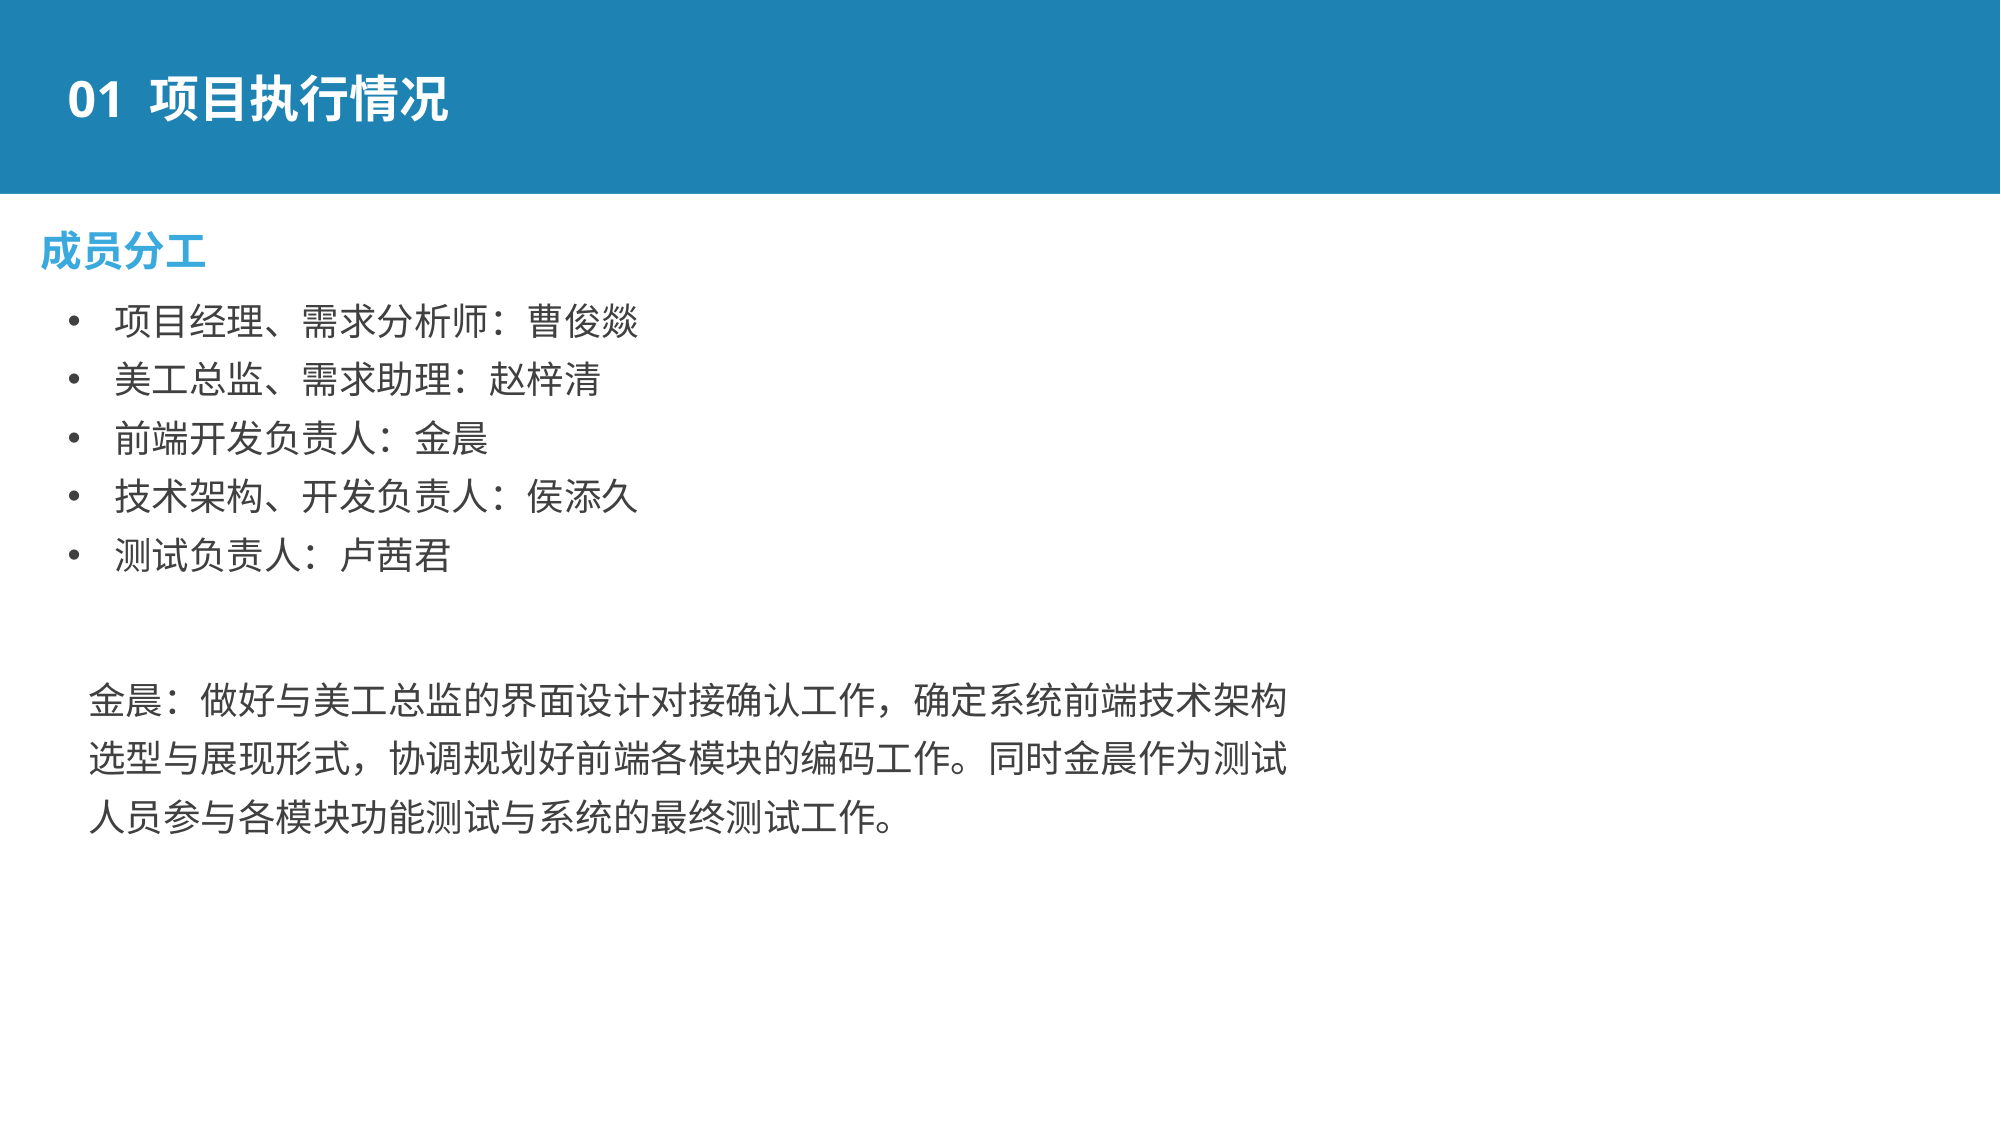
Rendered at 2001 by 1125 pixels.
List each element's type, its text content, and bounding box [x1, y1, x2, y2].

text_box 项目经理、需求分析师：曹俊燚 美工总监、需求助理：赵梓清 前端开发负责人：金晨 技术架构、开发负责人：侯添久 测试负责人：卢茜君 [52, 276, 691, 584]
list 01 项目执行情况 [52, 41, 924, 162]
text_box 成员分工 [25, 202, 223, 283]
text_box 金晨：做好与美工总监的界面设计对接确认工作，确定系统前端技术架构选型与展现形式，协调规划好前端各模块的编码工作。同时金晨作为测试人员参与各模块功能测试与系统的最终测试工作。 [73, 656, 1309, 847]
